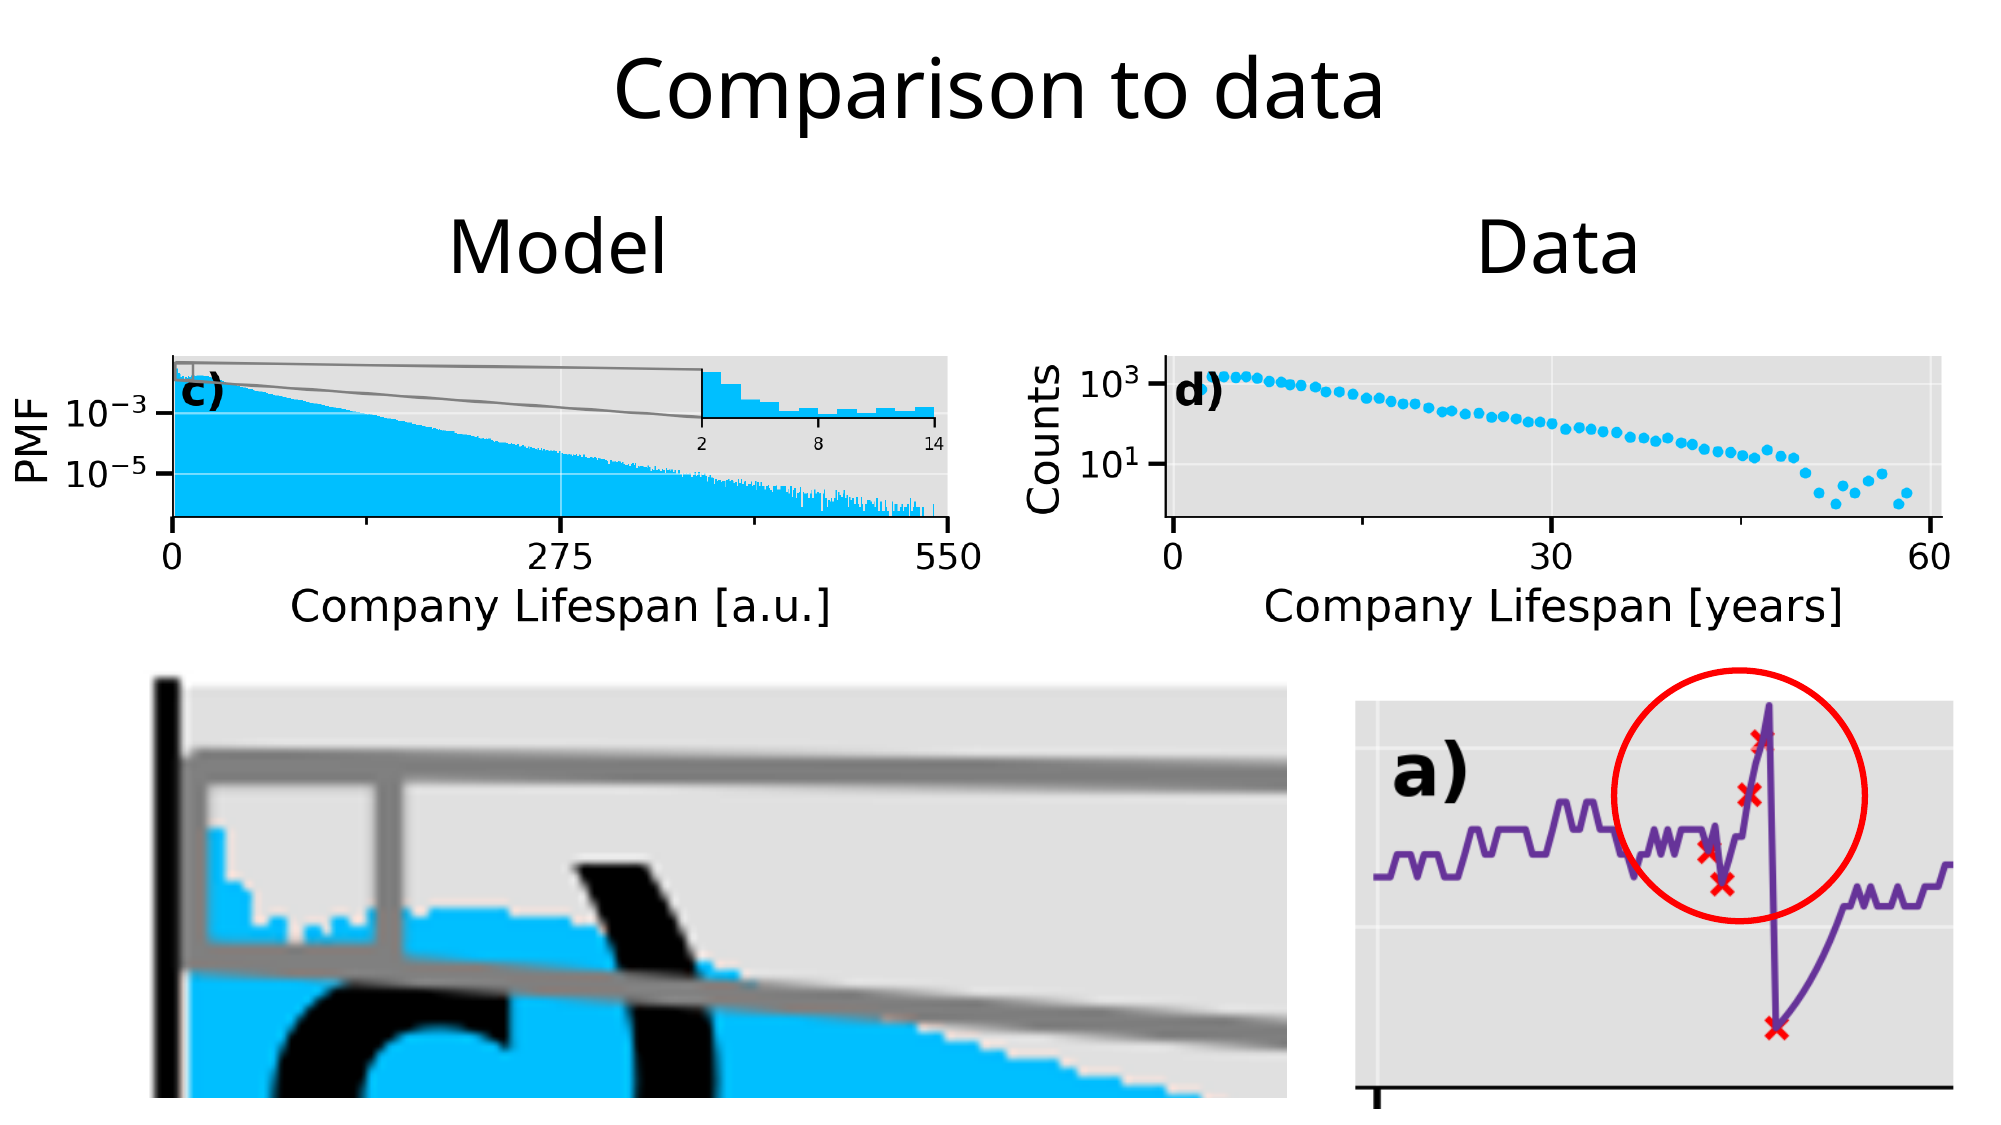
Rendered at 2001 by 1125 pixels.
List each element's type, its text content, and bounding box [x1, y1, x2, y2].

picture [143, 669, 1288, 1098]
picture [0, 343, 1992, 641]
text_box Data [1169, 190, 1947, 296]
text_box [1354, 669, 1954, 1110]
text_box Model [169, 190, 947, 296]
text_box Comparison to data [373, 27, 1627, 143]
